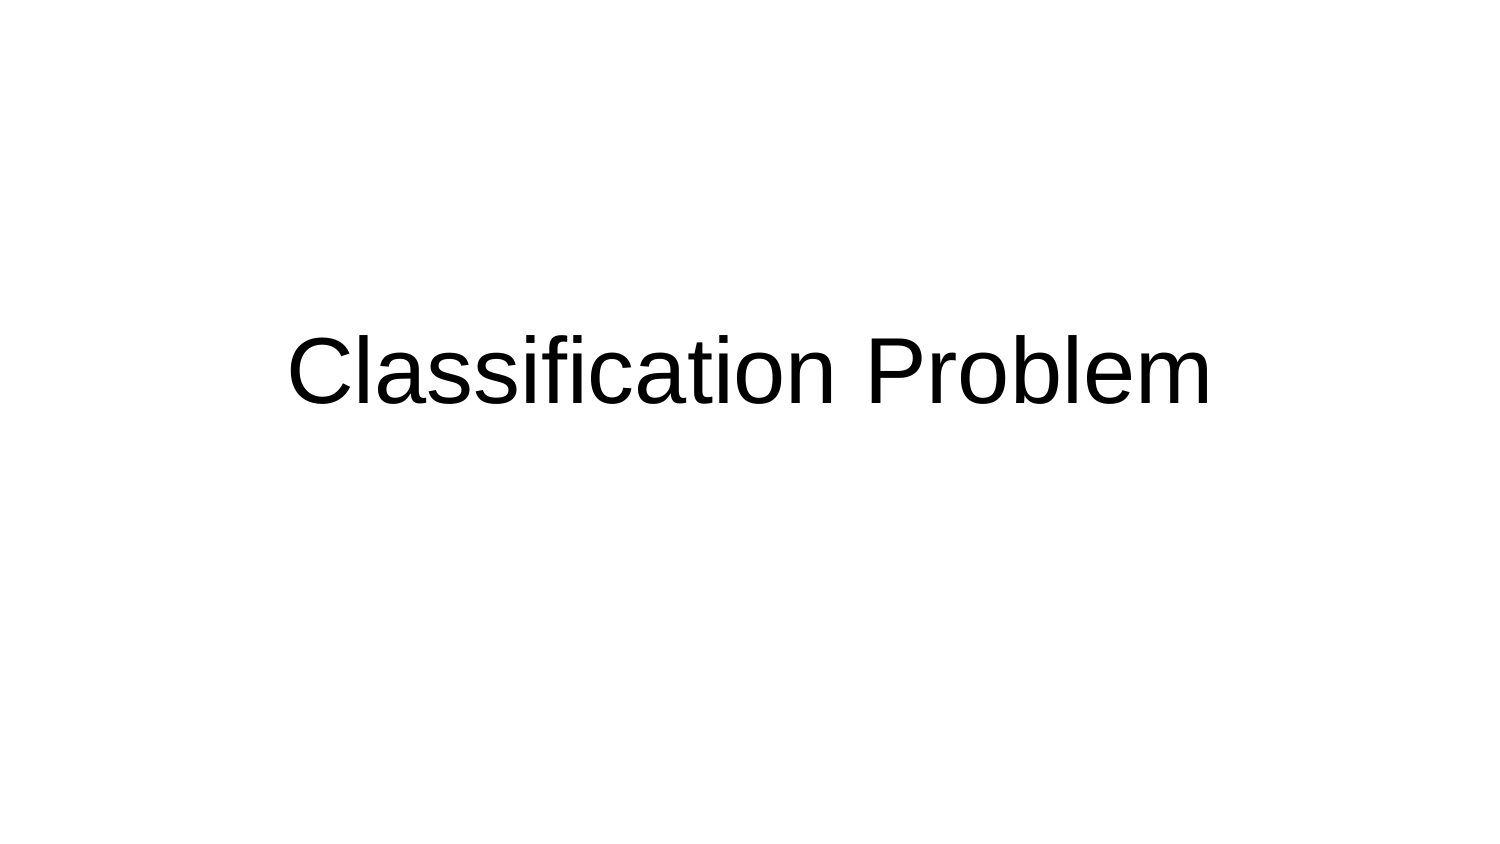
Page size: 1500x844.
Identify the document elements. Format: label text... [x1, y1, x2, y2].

title Classification Problem [187, 138, 1313, 432]
